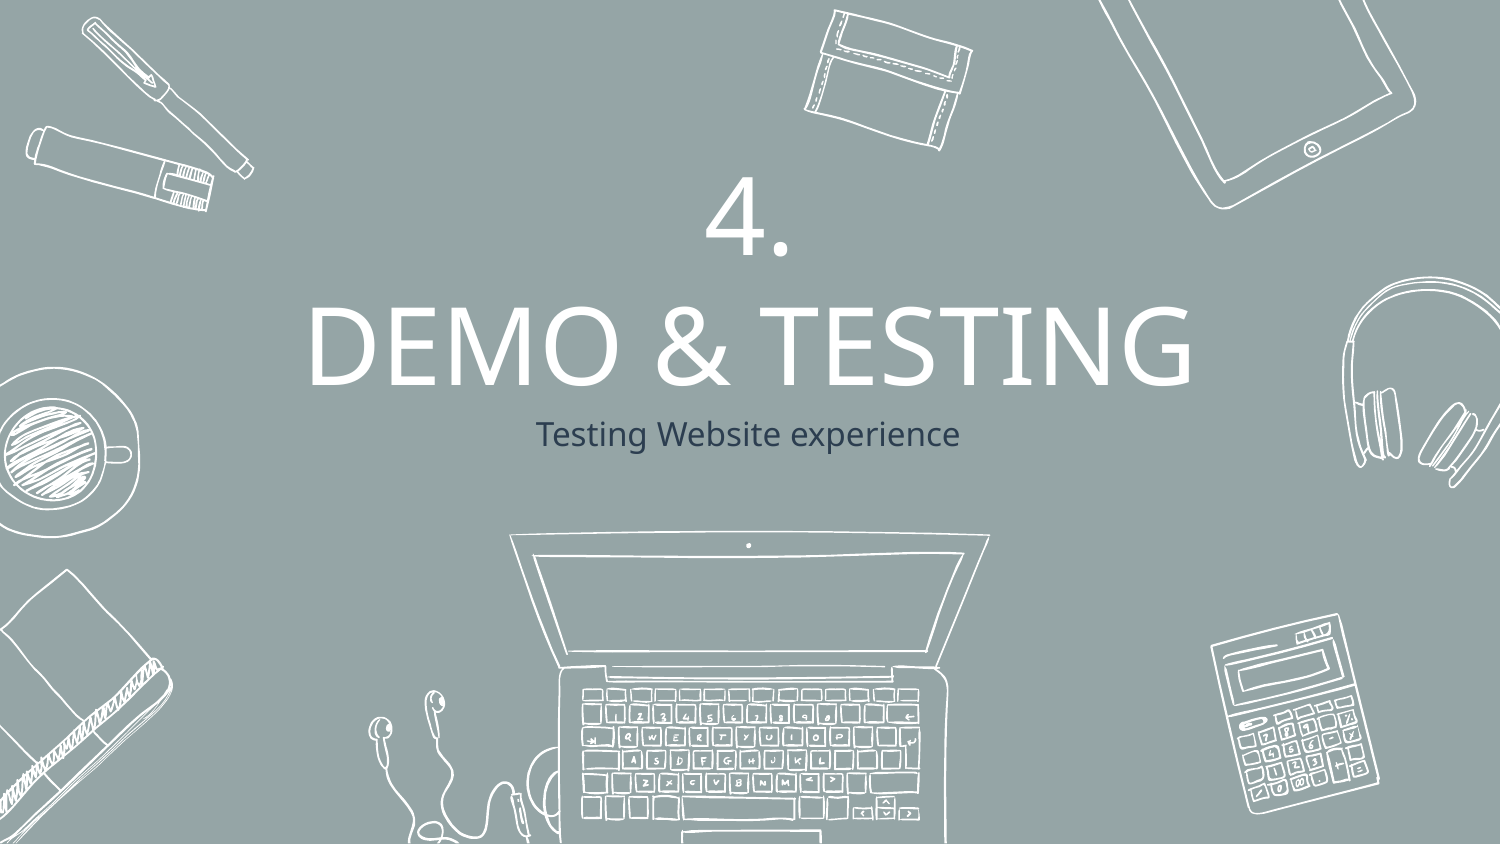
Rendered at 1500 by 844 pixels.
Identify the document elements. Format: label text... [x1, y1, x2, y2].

title 4. DEMO & TESTING [255, 231, 1245, 397]
subtitle Testing Website experience [221, 397, 1263, 529]
